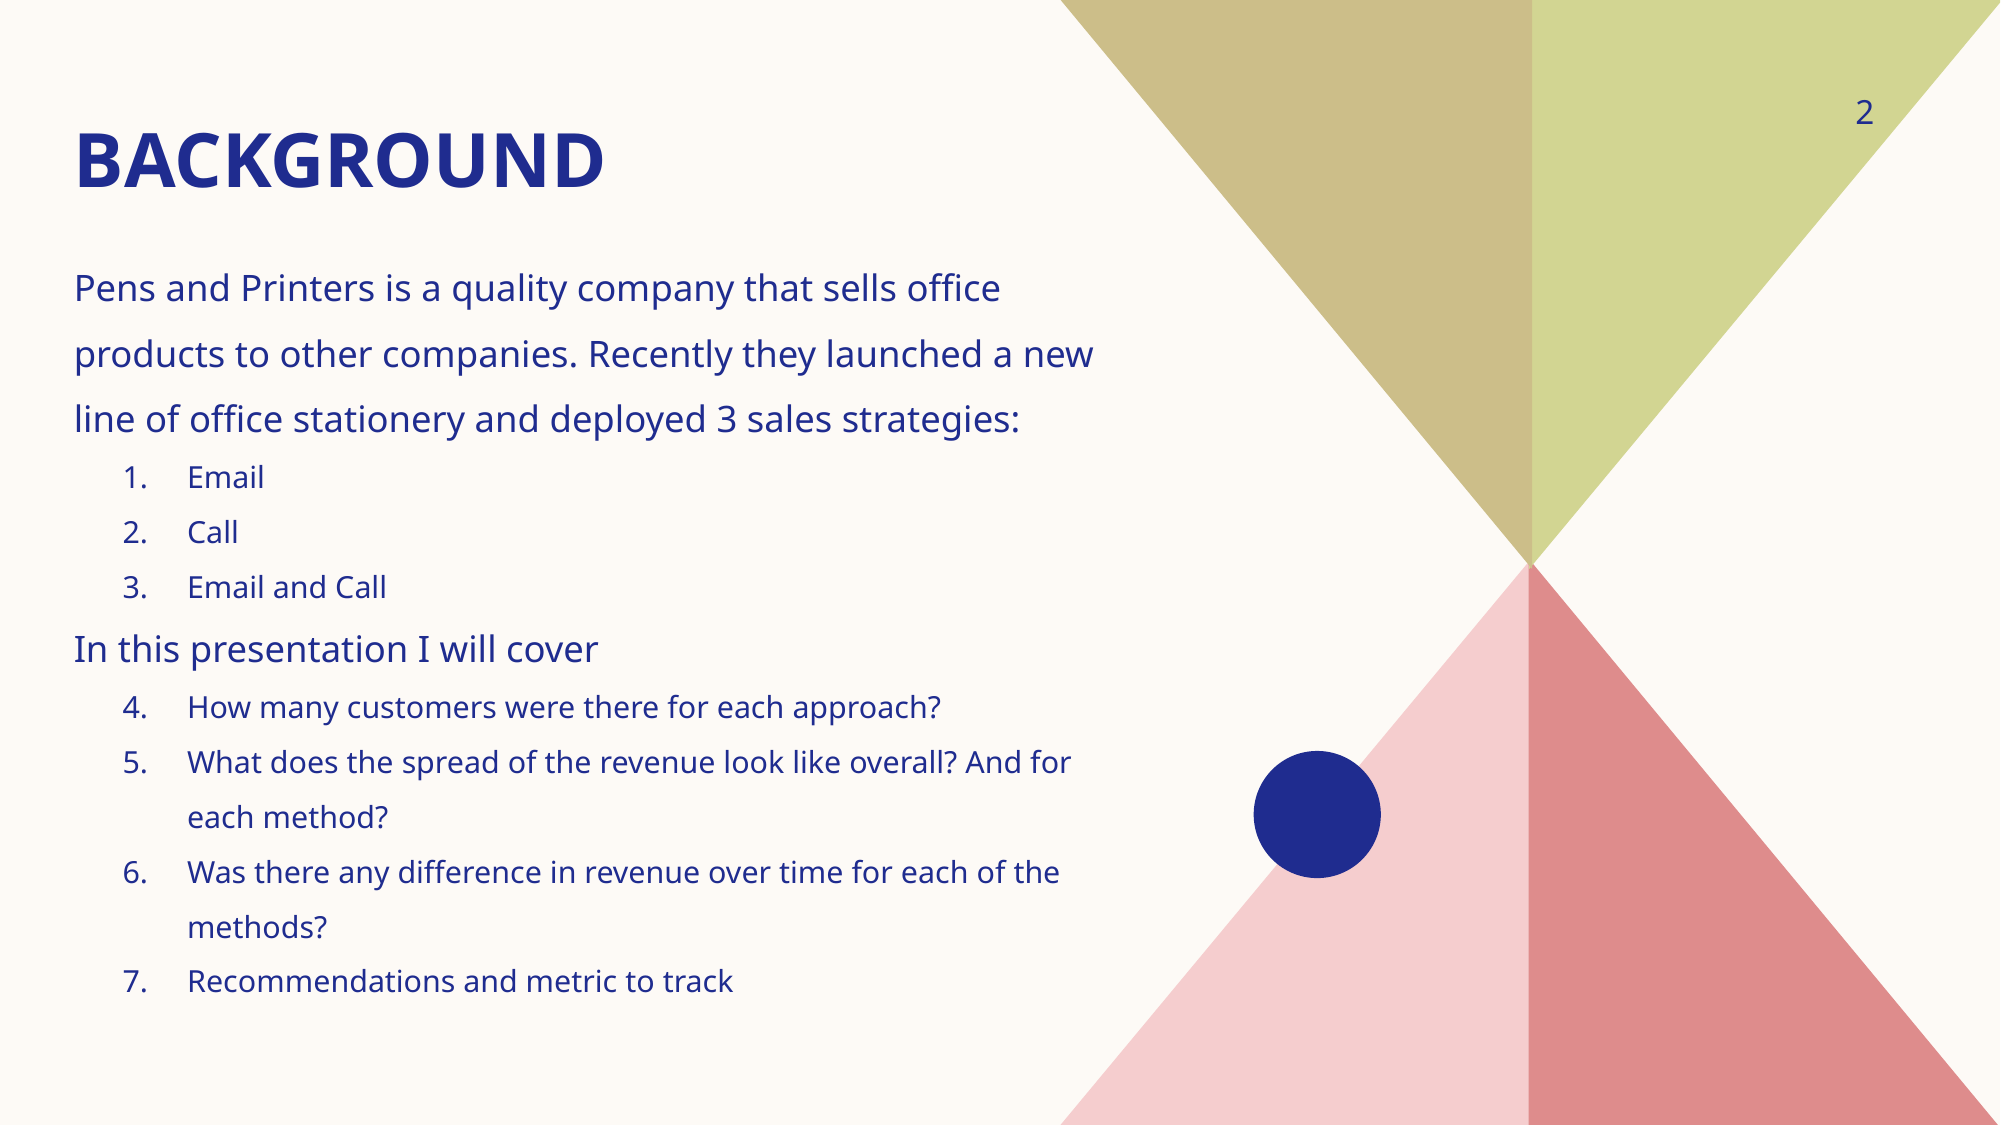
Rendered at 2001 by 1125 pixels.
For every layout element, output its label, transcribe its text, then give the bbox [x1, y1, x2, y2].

list Pens and Printers is a quality company that sells office products to other companies. Recently they launched a new line of office stationery and deployed 3 sales strategies: Email Call Email and Call In this presentation I will cover How many customers were there for each approach? What does the spread of the revenue look like overall? And for each method? Was there any difference in revenue over time for each of the methods? Recommendations and metric to track [58, 243, 1139, 1011]
slide_number 2 [1699, 75, 1875, 153]
title Background [58, 26, 1139, 203]
